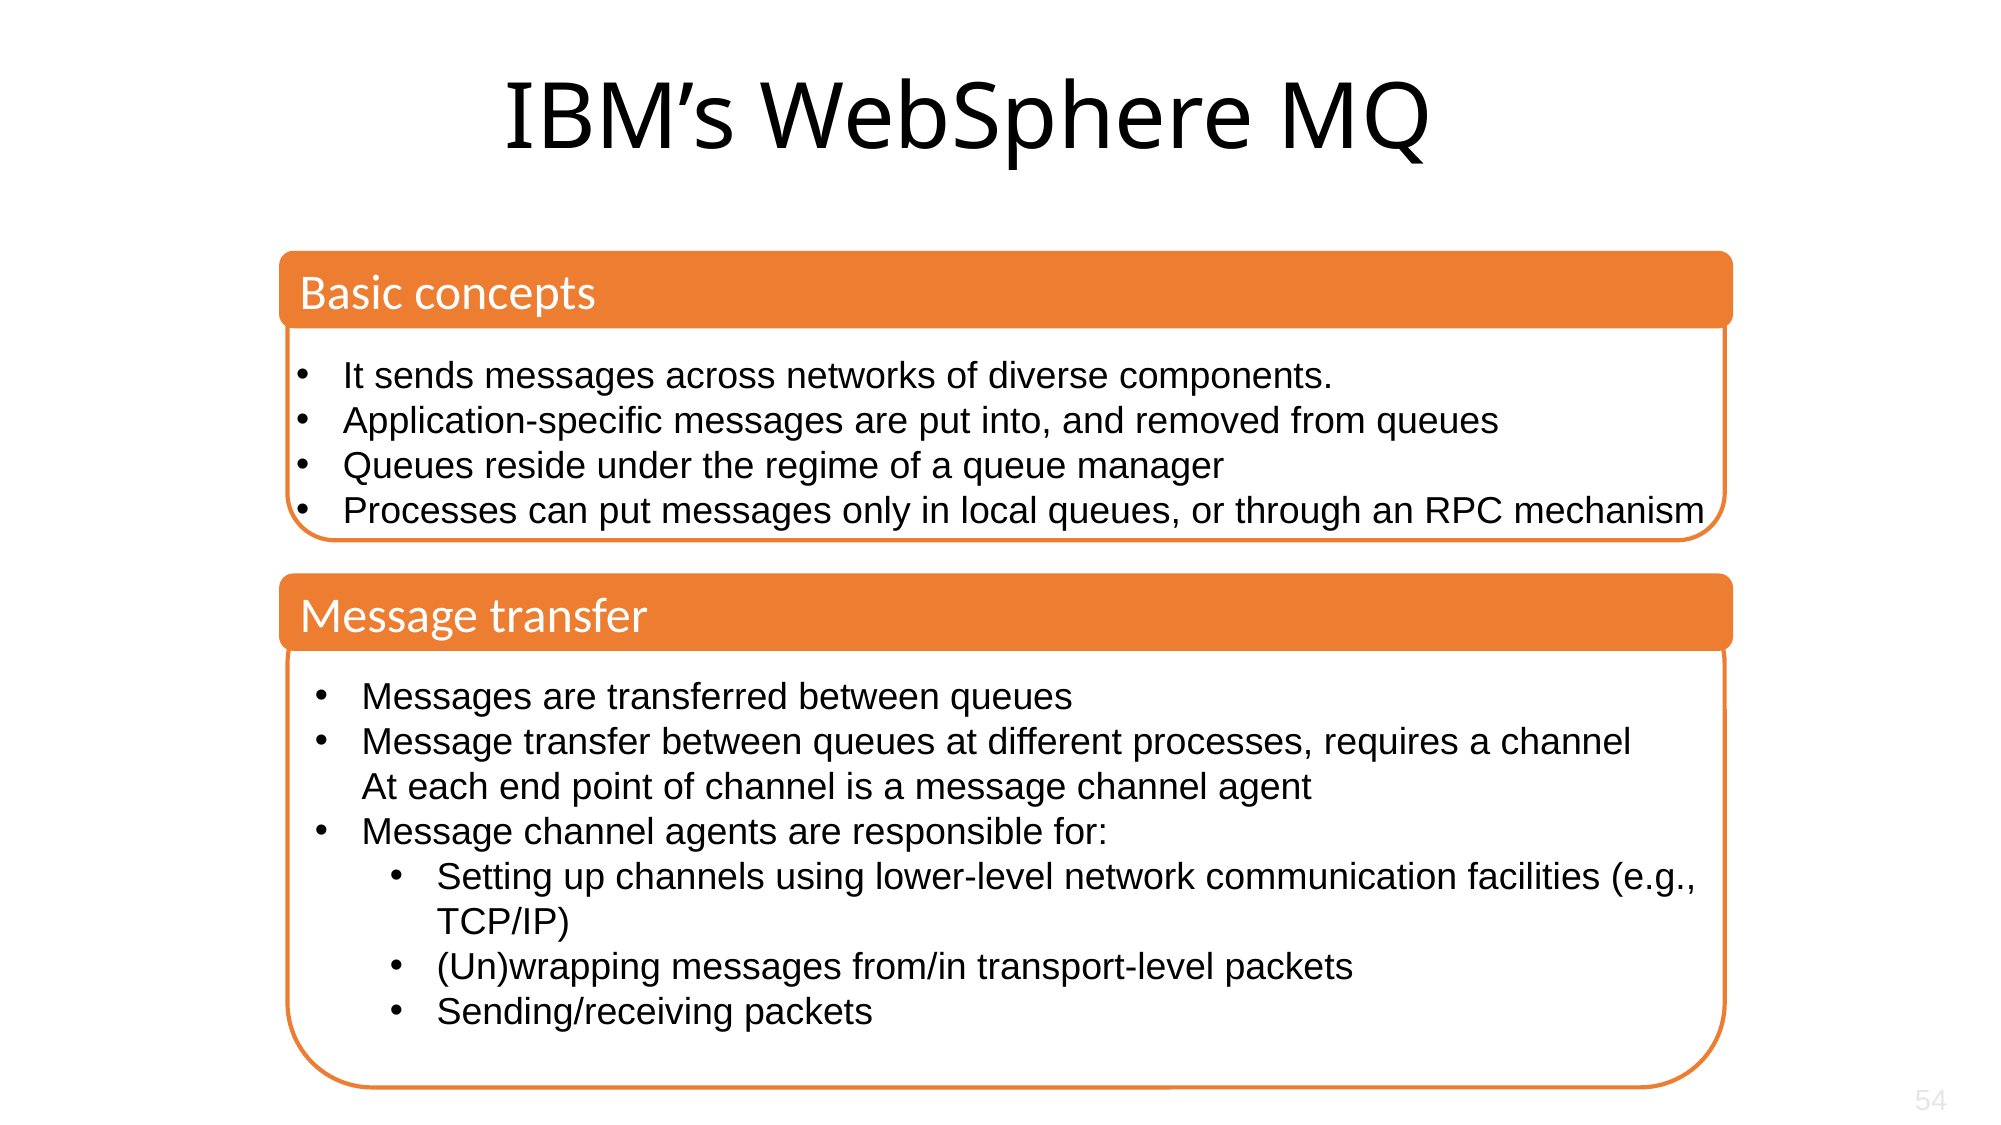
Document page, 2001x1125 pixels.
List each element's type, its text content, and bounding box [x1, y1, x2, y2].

text_box Basic concepts [280, 251, 1732, 328]
title IBM’s WebSphere MQ [137, 32, 1825, 206]
slide_number 54 [1575, 1059, 1963, 1125]
text_box [286, 326, 1726, 343]
text_box Messages are transferred between queues Message transfer between queues at different processes, requires a channel At each end point of channel is a message channel agent Message channel agents are responsible for: Setting up channels using lower-level network communication facilities (e.g., TCP/IP) (Un)wrapping messages from/in transport-level packets Sending/receiving packets [300, 664, 1738, 1040]
text_box [286, 649, 1726, 1089]
text_box Message transfer [280, 574, 1732, 650]
text_box It sends messages across networks of diverse components. Application-specific messages are put into, and removed from queues Queues reside under the regime of a queue manager Processes can put messages only in local queues, or through an RPC mechanism [281, 343, 1744, 539]
